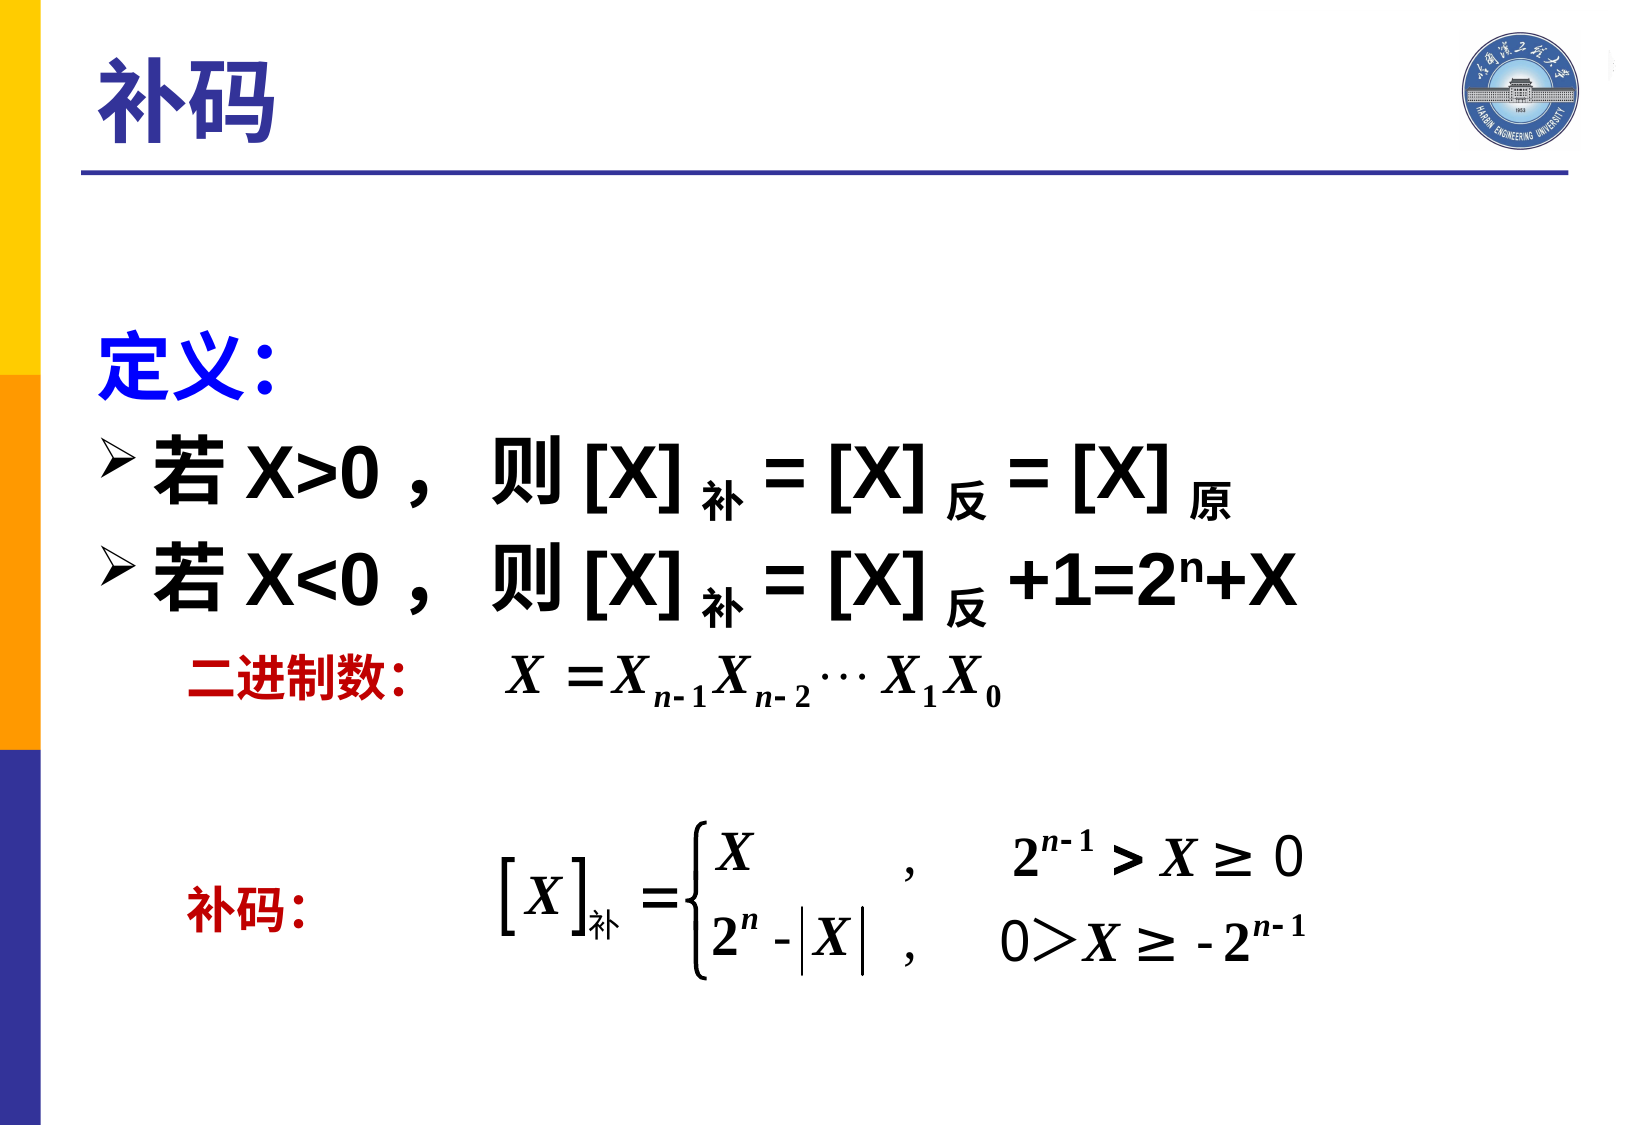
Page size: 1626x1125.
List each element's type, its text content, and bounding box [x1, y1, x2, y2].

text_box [493, 639, 1321, 990]
text_box 补码： [183, 871, 472, 947]
picture [1250, 9, 1616, 165]
text_box 二进制数： [183, 639, 472, 714]
list 定义： 若X>0， 则[X]补= [X]反= [X]原 若X<0， 则[X]补= [X]反+1=2n+X [81, 267, 1569, 857]
title 补码 [81, 30, 1569, 161]
